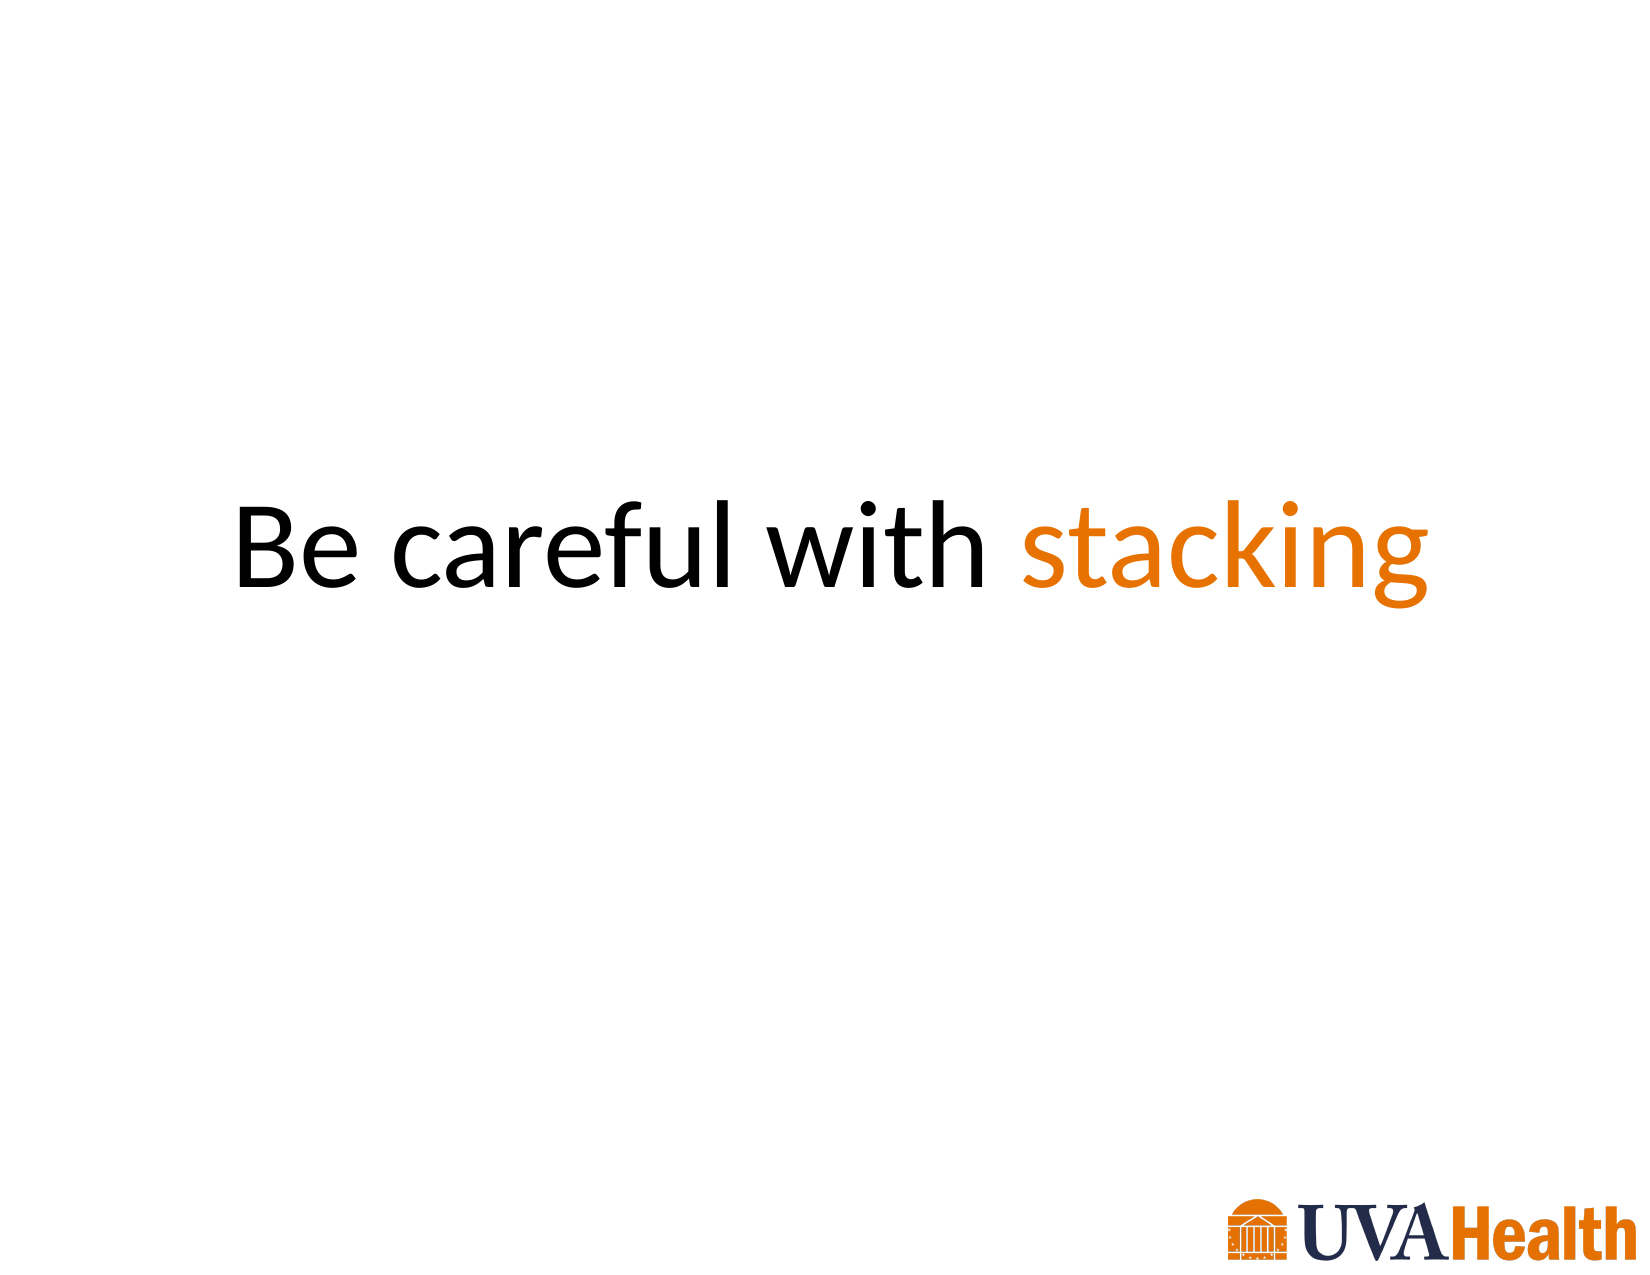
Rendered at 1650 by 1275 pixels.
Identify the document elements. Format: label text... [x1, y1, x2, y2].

text_box Be careful with stacking [217, 454, 1446, 620]
picture [1228, 1199, 1636, 1261]
